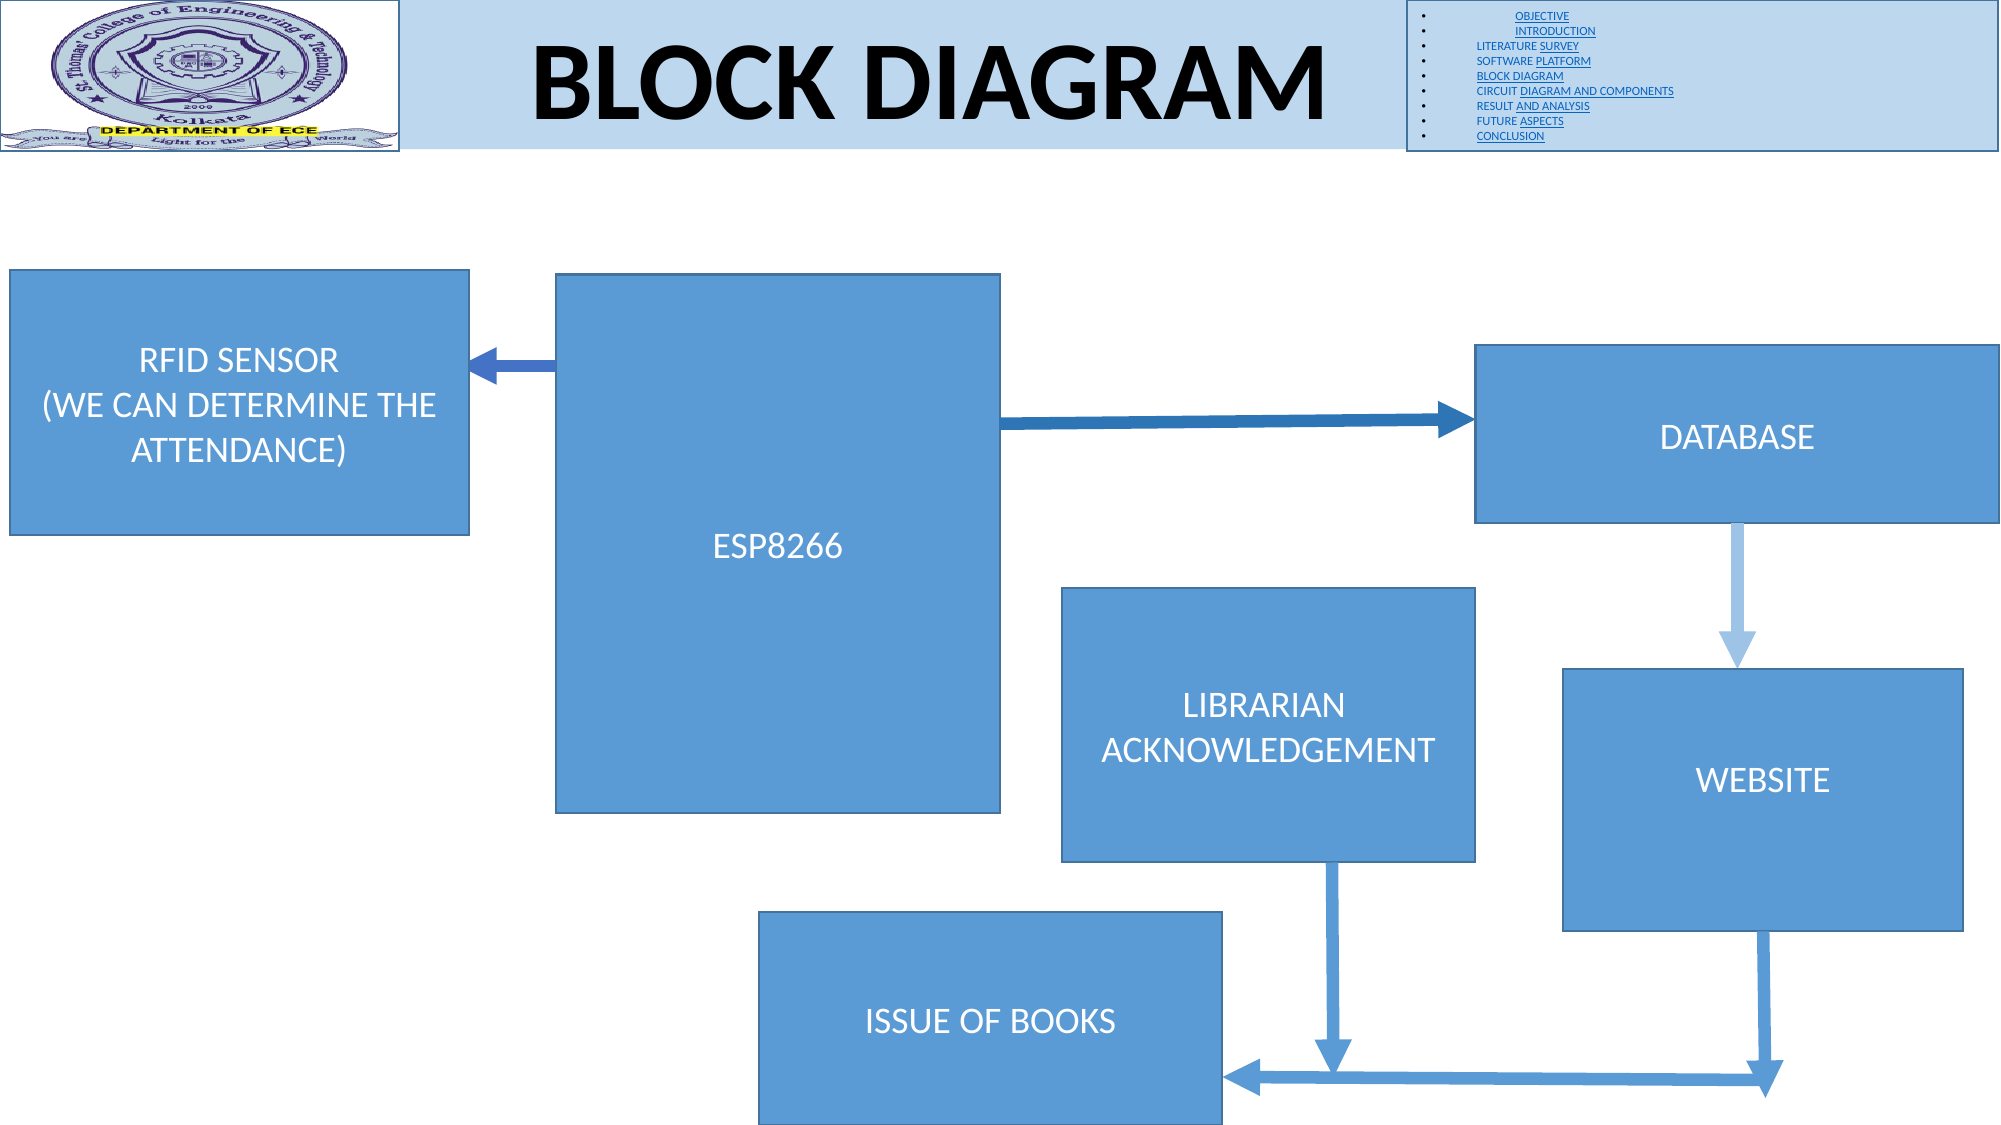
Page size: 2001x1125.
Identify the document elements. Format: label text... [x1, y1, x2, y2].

text_box ESP8266 [555, 273, 1001, 814]
text_box OBJECTIVE INTRODUCTION LITERATURE SURVEY SOFTWARE PLATFORM BLOCK DIAGRAM CIRCUIT DIAGRAM AND COMPONENTS RESULT AND ANALYSIS FUTURE ASPECTS CONCLUSION [1406, 0, 1999, 152]
text_box BLOCK DIAGRAM [400, 0, 1406, 150]
text_box ISSUE OF BOOKS [758, 911, 1223, 1125]
text_box DATABASE [1474, 344, 2000, 524]
text_box LIBRARIAN ACKNOWLEDGEMENT [1061, 587, 1476, 863]
text_box [0, 0, 400, 152]
text_box RFID SENSOR (WE CAN DETERMINE THE ATTENDANCE) [9, 269, 470, 536]
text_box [999, 419, 1476, 424]
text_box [1222, 1076, 1764, 1080]
text_box WEBSITE [1562, 668, 1964, 932]
